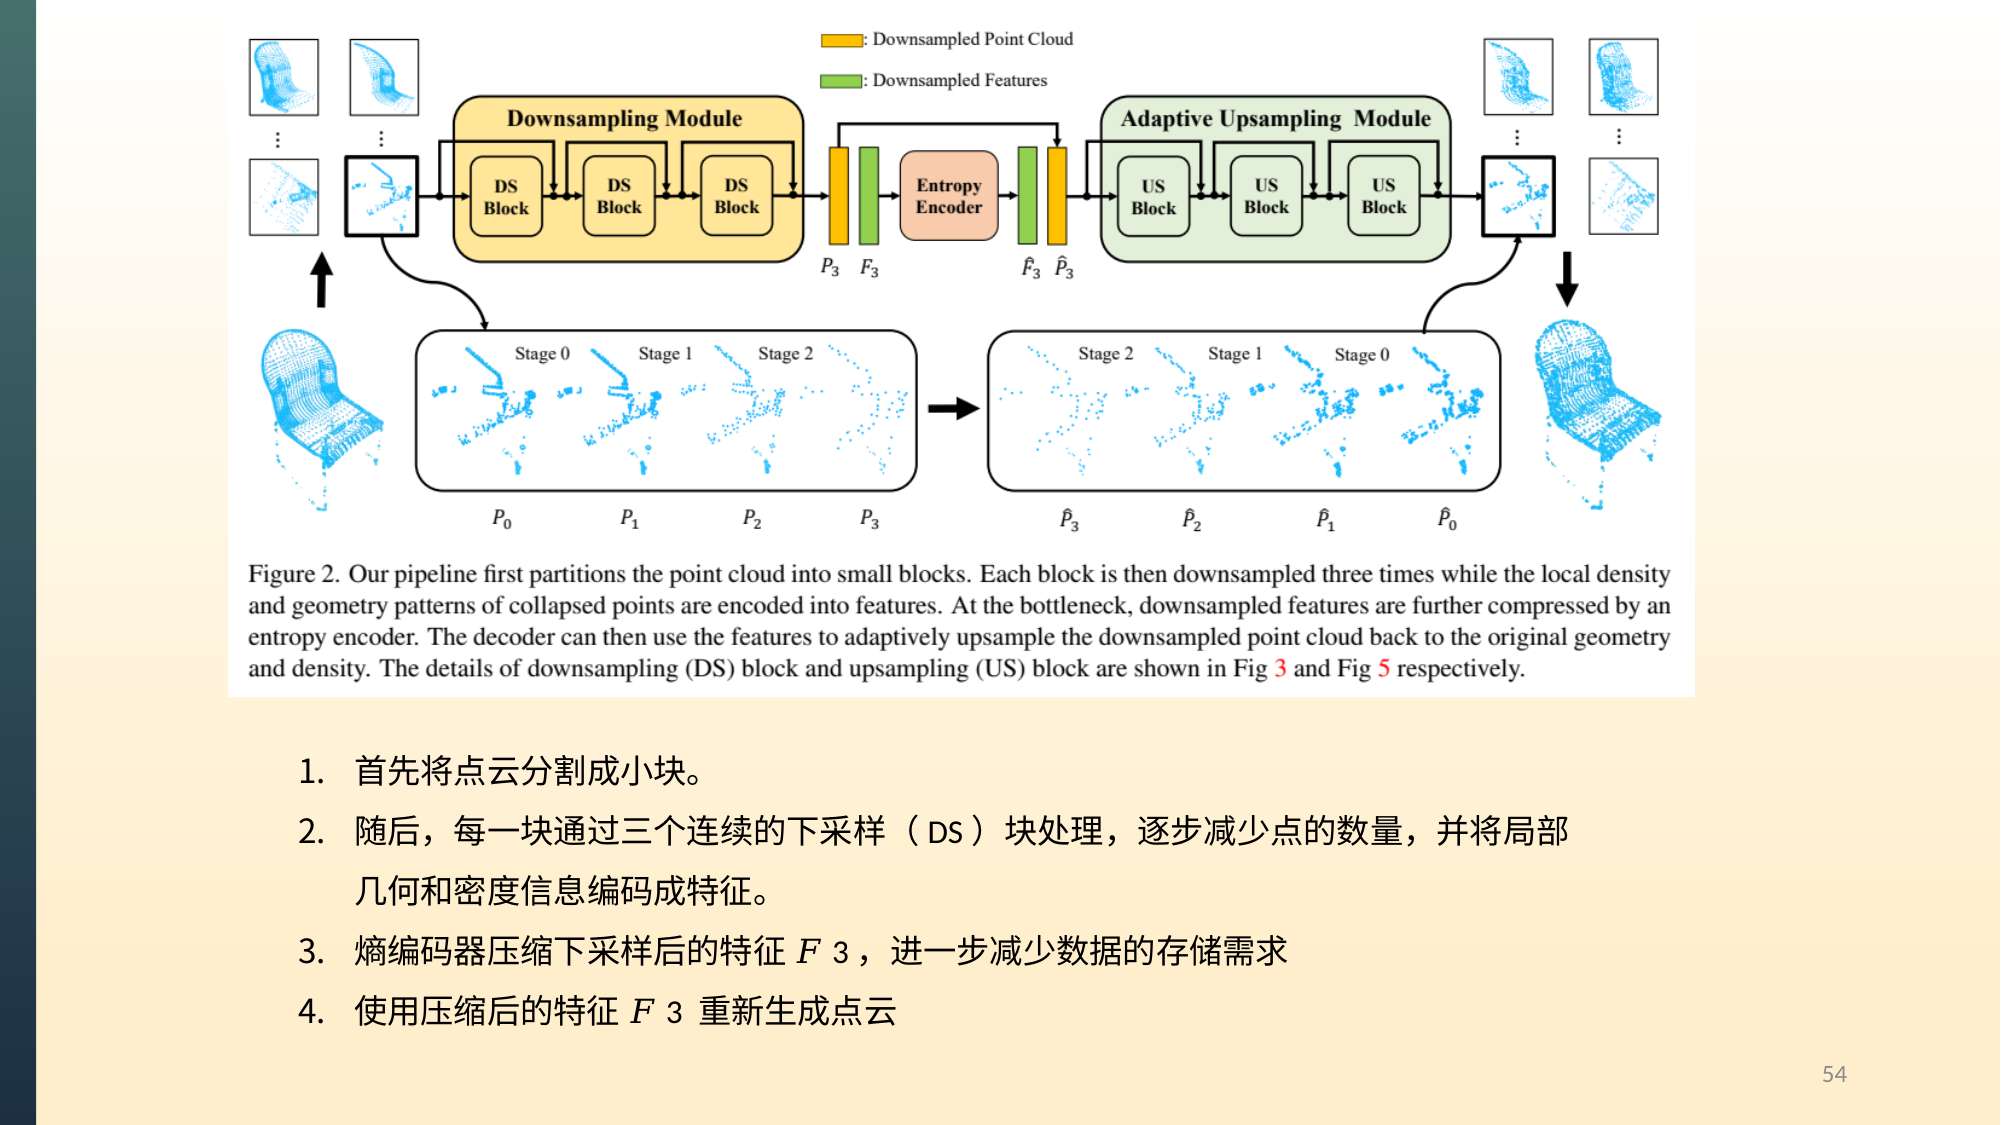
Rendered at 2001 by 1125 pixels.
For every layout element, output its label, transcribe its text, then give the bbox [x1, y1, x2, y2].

text_box [0, 0, 37, 1125]
text_box 首先将点云分割成小块。 随后，每一块通过三个连续的下采样（DS）块处理，逐步减少点的数量，并将局部几何和密度信息编码成特征。 熵编码器压缩下采样后的特征 𝐹3，进一步减少数据的存储需求 使用压缩后的特征 𝐹3 重新生成点云 [283, 722, 1602, 1038]
picture [228, 10, 1695, 697]
slide_number 54 [1412, 1042, 1863, 1103]
